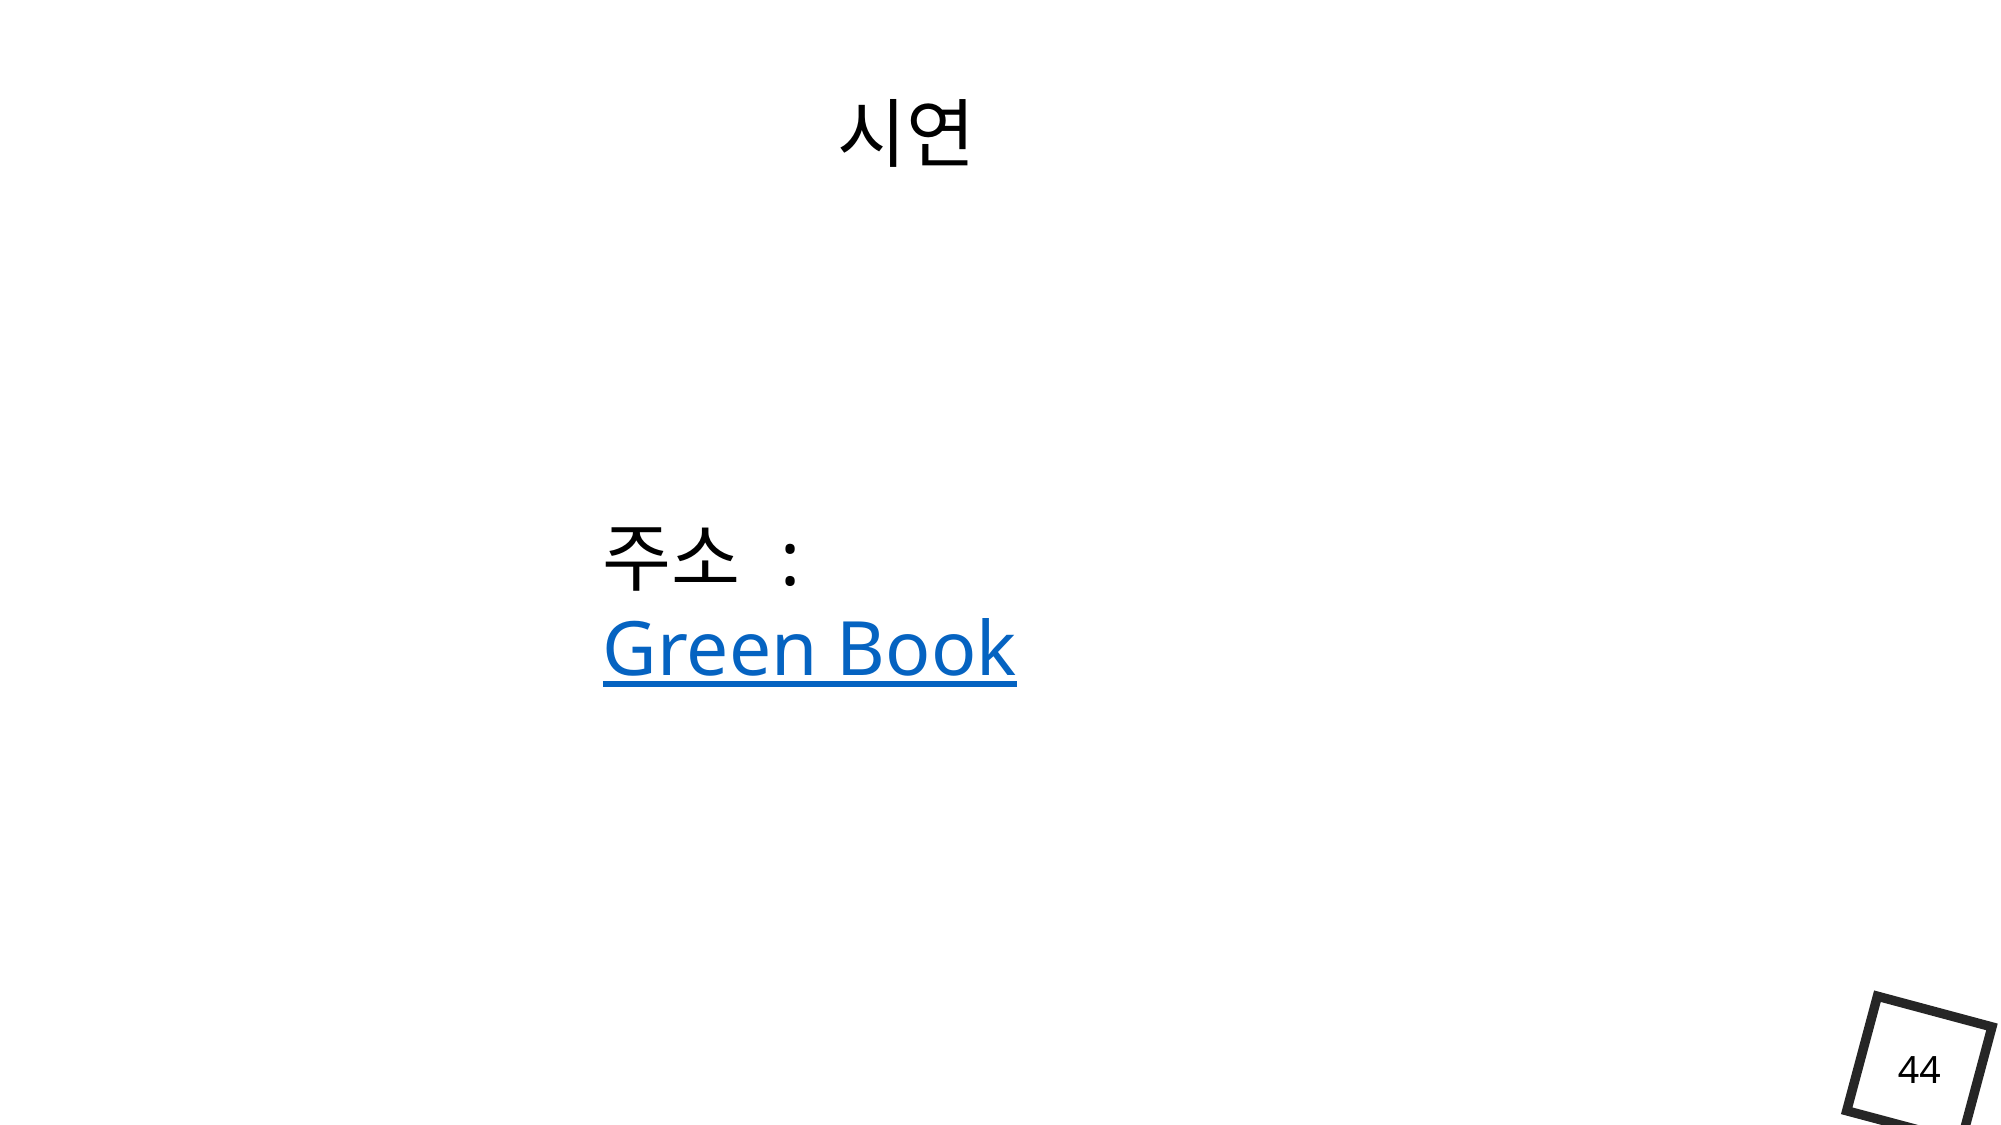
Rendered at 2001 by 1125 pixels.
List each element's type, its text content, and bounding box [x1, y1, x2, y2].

text_box 주소 : Green Book [588, 503, 1226, 711]
text_box 시연 [823, 79, 991, 184]
